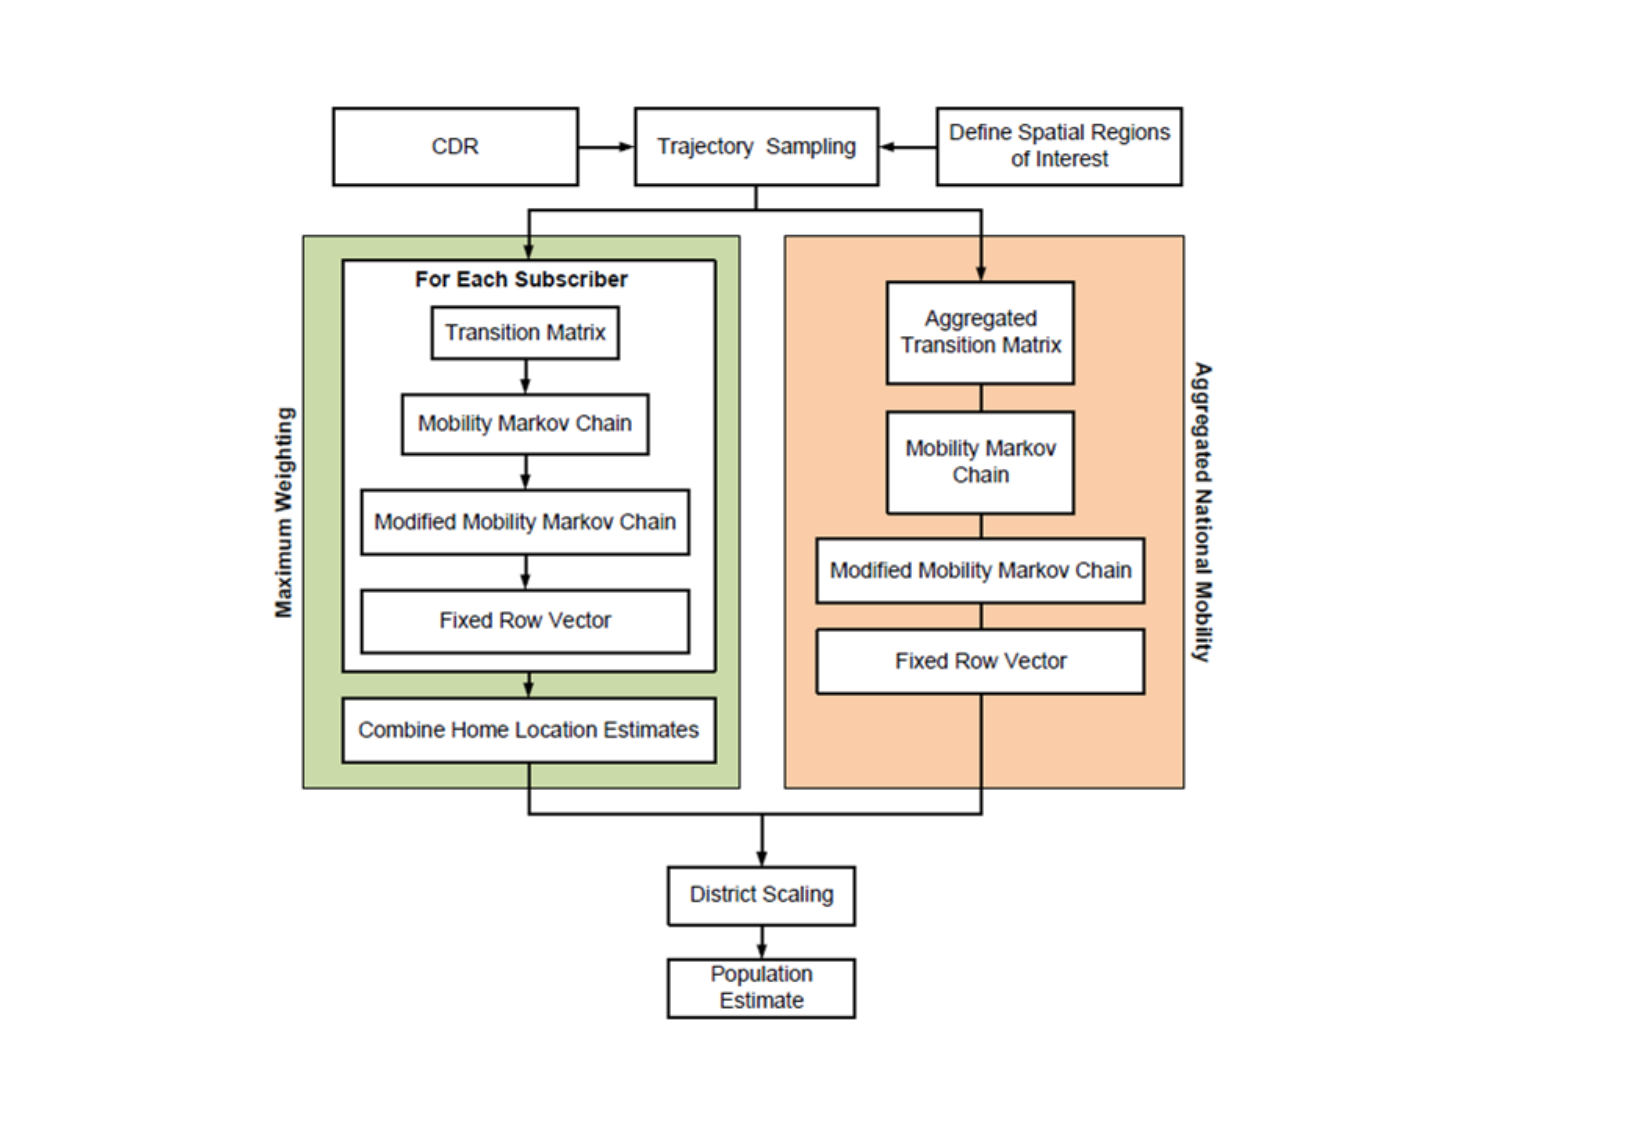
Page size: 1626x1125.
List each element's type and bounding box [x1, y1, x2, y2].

picture [264, 95, 1236, 1030]
